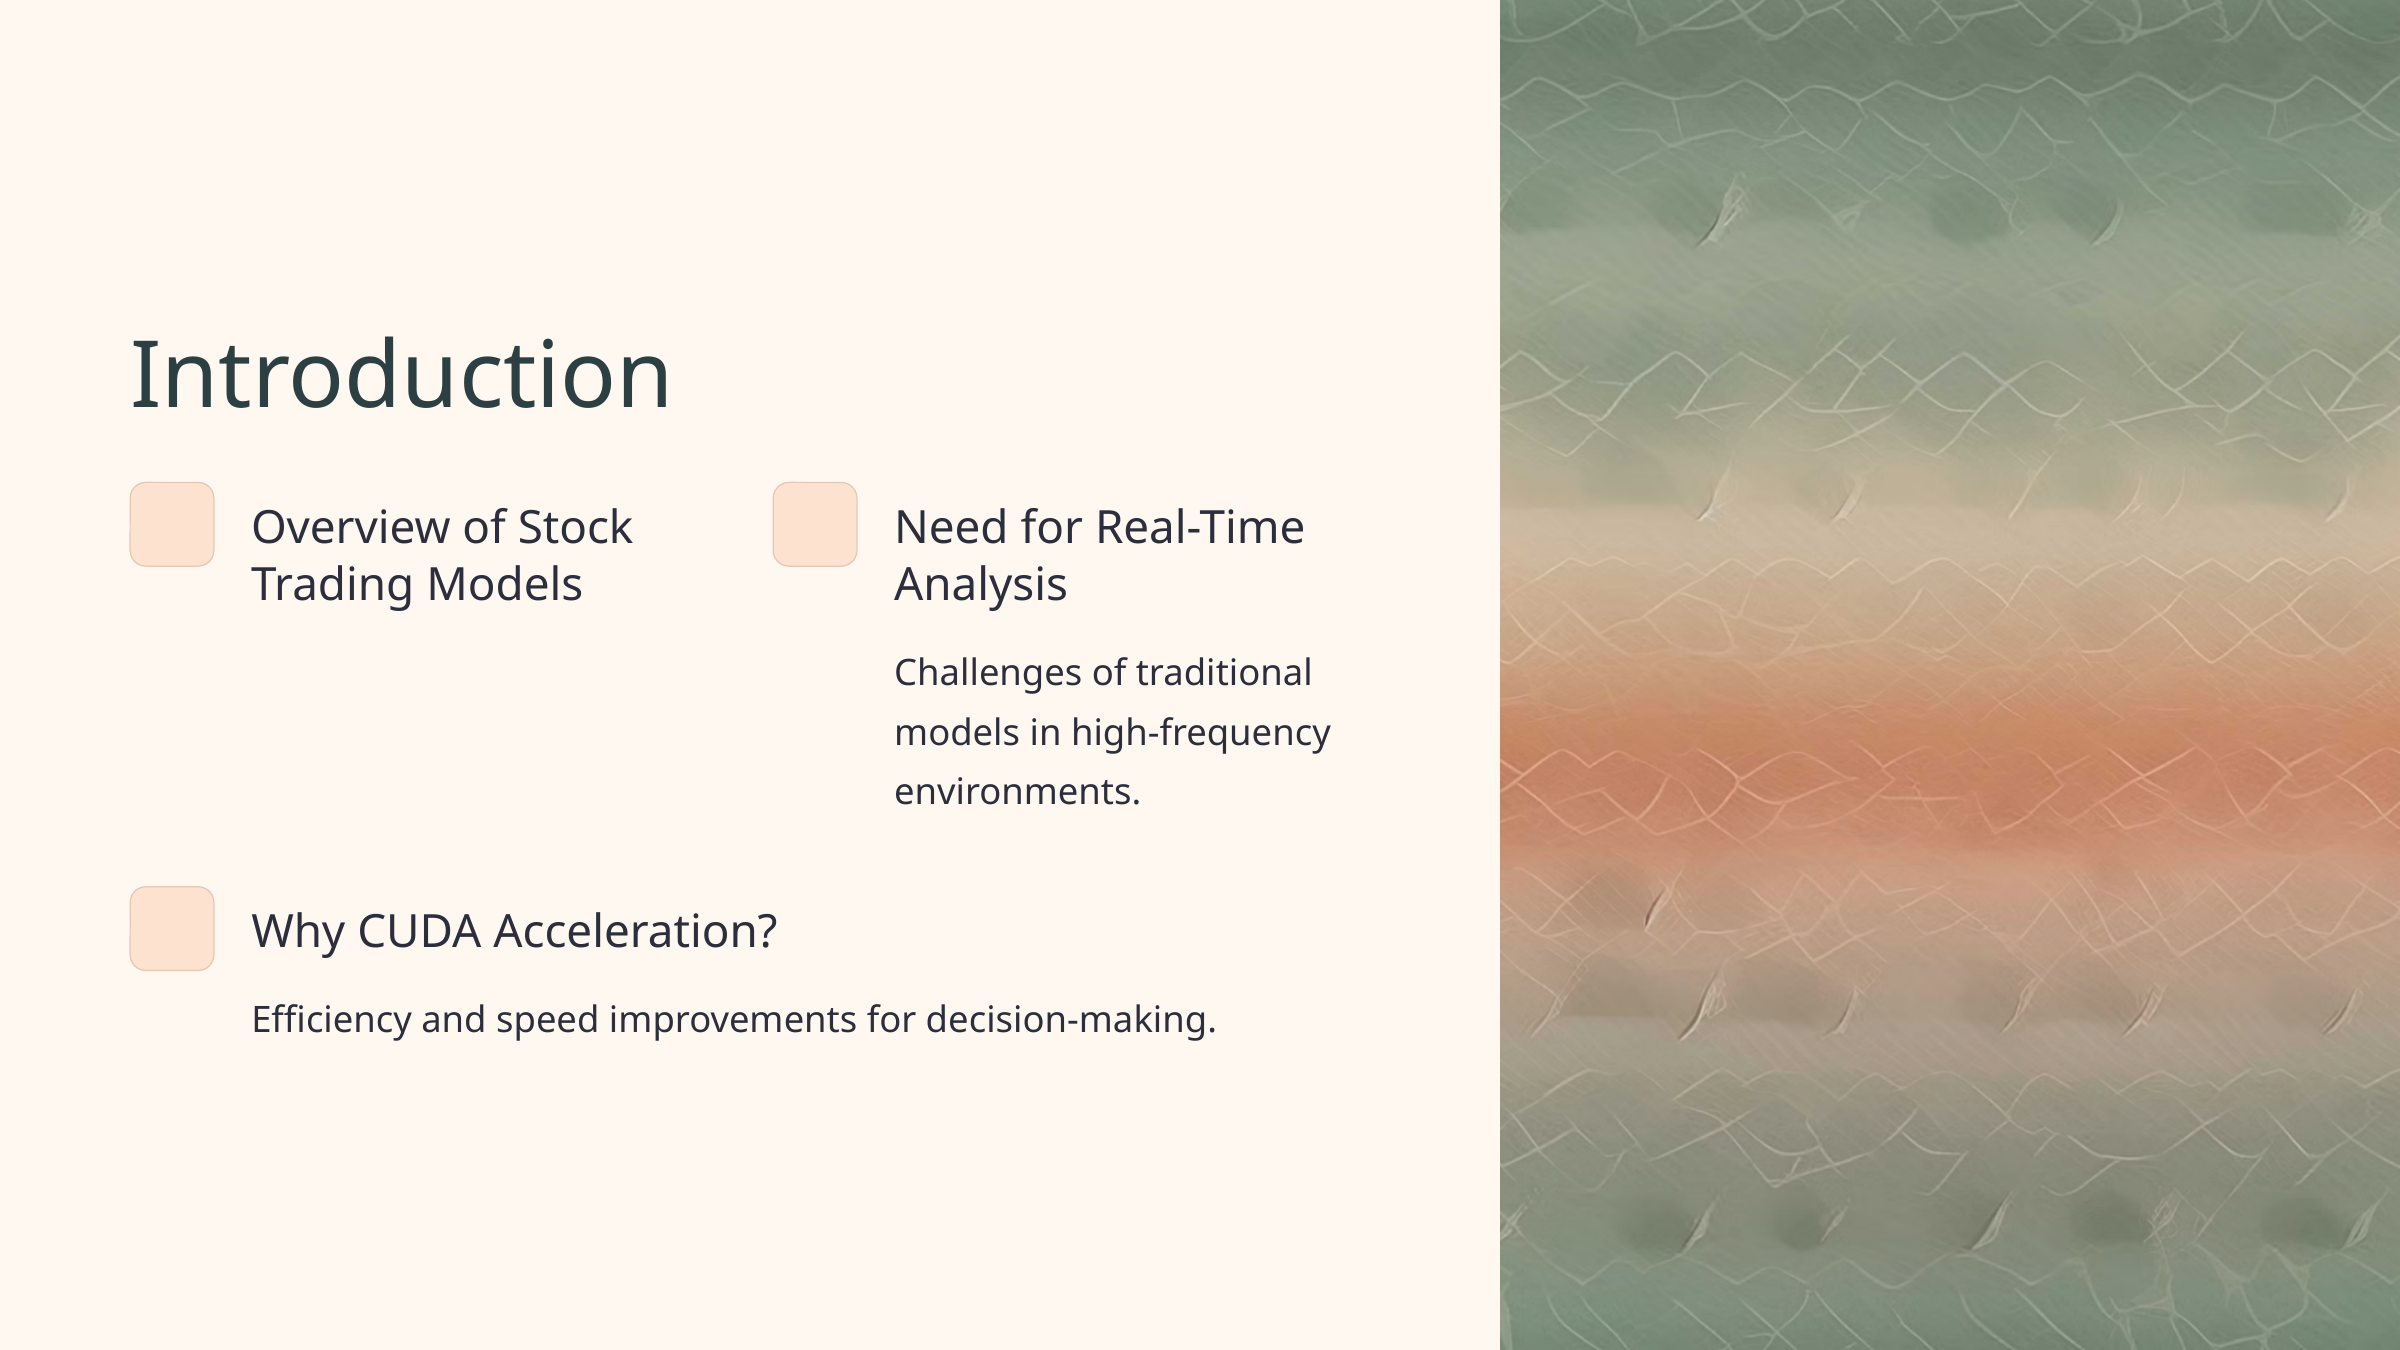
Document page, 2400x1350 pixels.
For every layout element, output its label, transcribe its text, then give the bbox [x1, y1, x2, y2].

text_box Challenges of traditional models in high-frequency environments. [894, 633, 1370, 813]
text_box Efficiency and speed improvements for decision-making. [251, 980, 1370, 1040]
text_box Why CUDA Acceleration? [251, 899, 794, 958]
text_box [130, 886, 214, 971]
text_box Introduction [130, 310, 1061, 427]
text_box [130, 482, 214, 567]
text_box Overview of Stock Trading Models [251, 495, 727, 612]
text_box Need for Real-Time Analysis [894, 495, 1370, 612]
picture [1499, 0, 2400, 1350]
text_box [773, 482, 857, 567]
